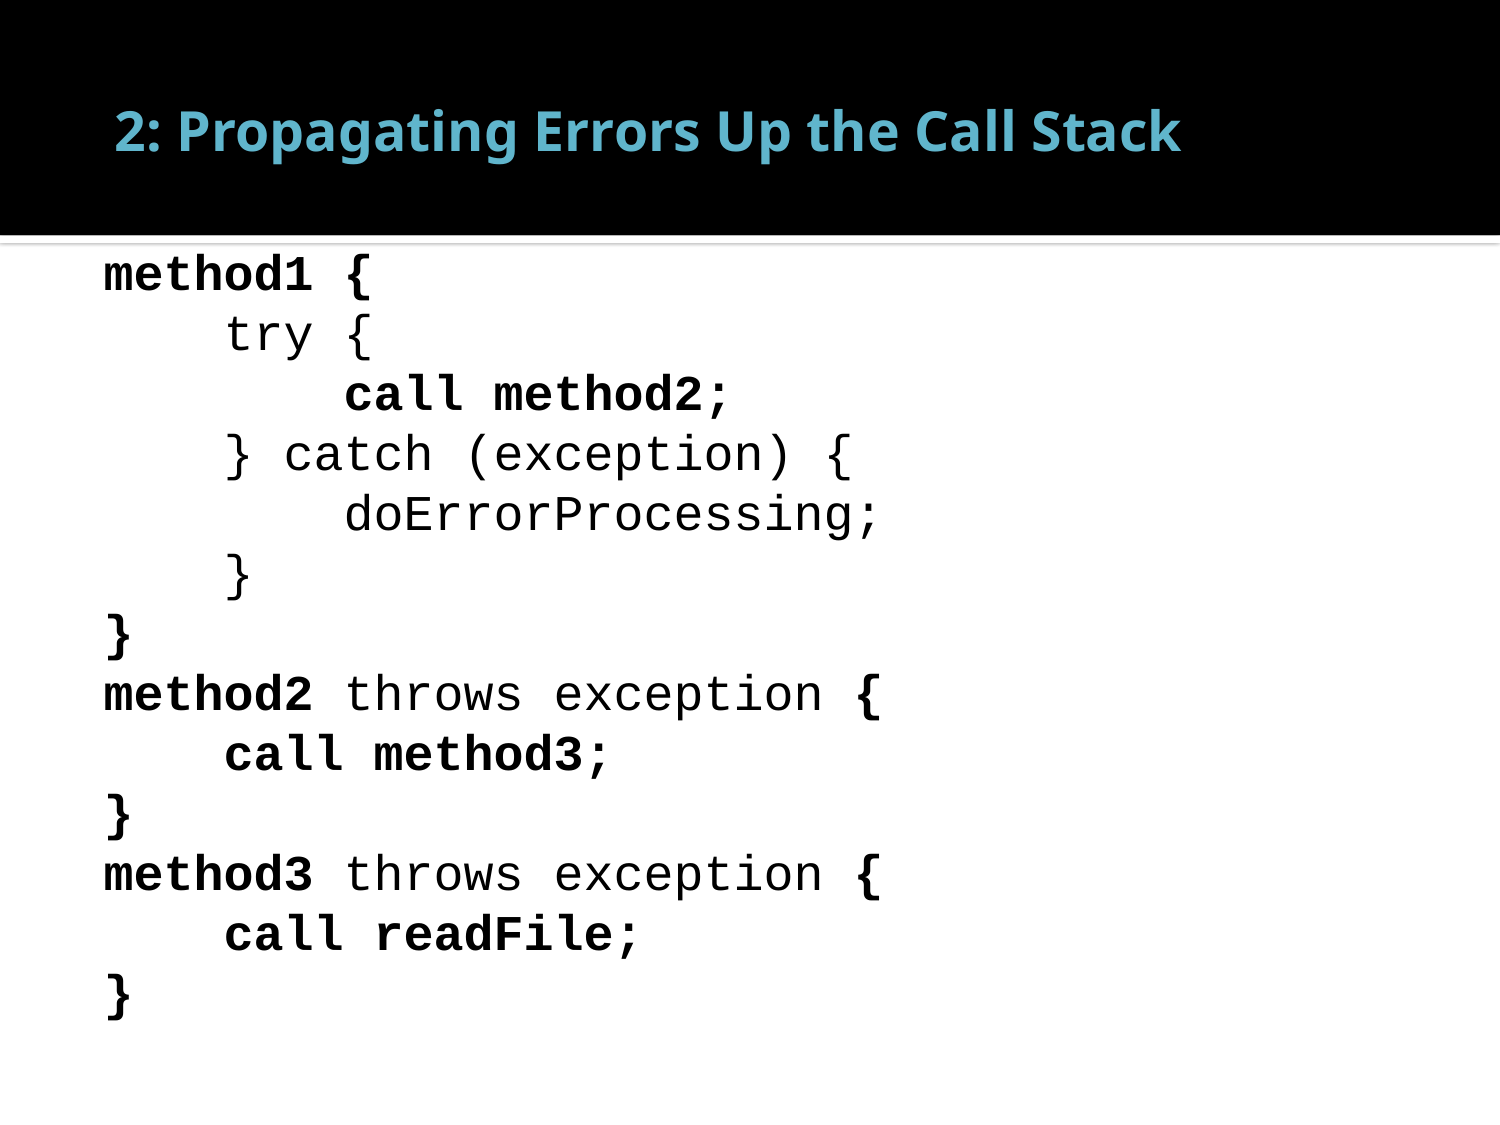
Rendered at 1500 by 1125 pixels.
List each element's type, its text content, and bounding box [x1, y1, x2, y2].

list method1 { try { call method2; } catch (exception) { doErrorProcessing; } } method2 throws exception { call method3; } method3 throws exception { call readFile; } [75, 224, 1363, 1050]
title 2: Propagating Errors Up the Call Stack [99, 87, 1375, 238]
